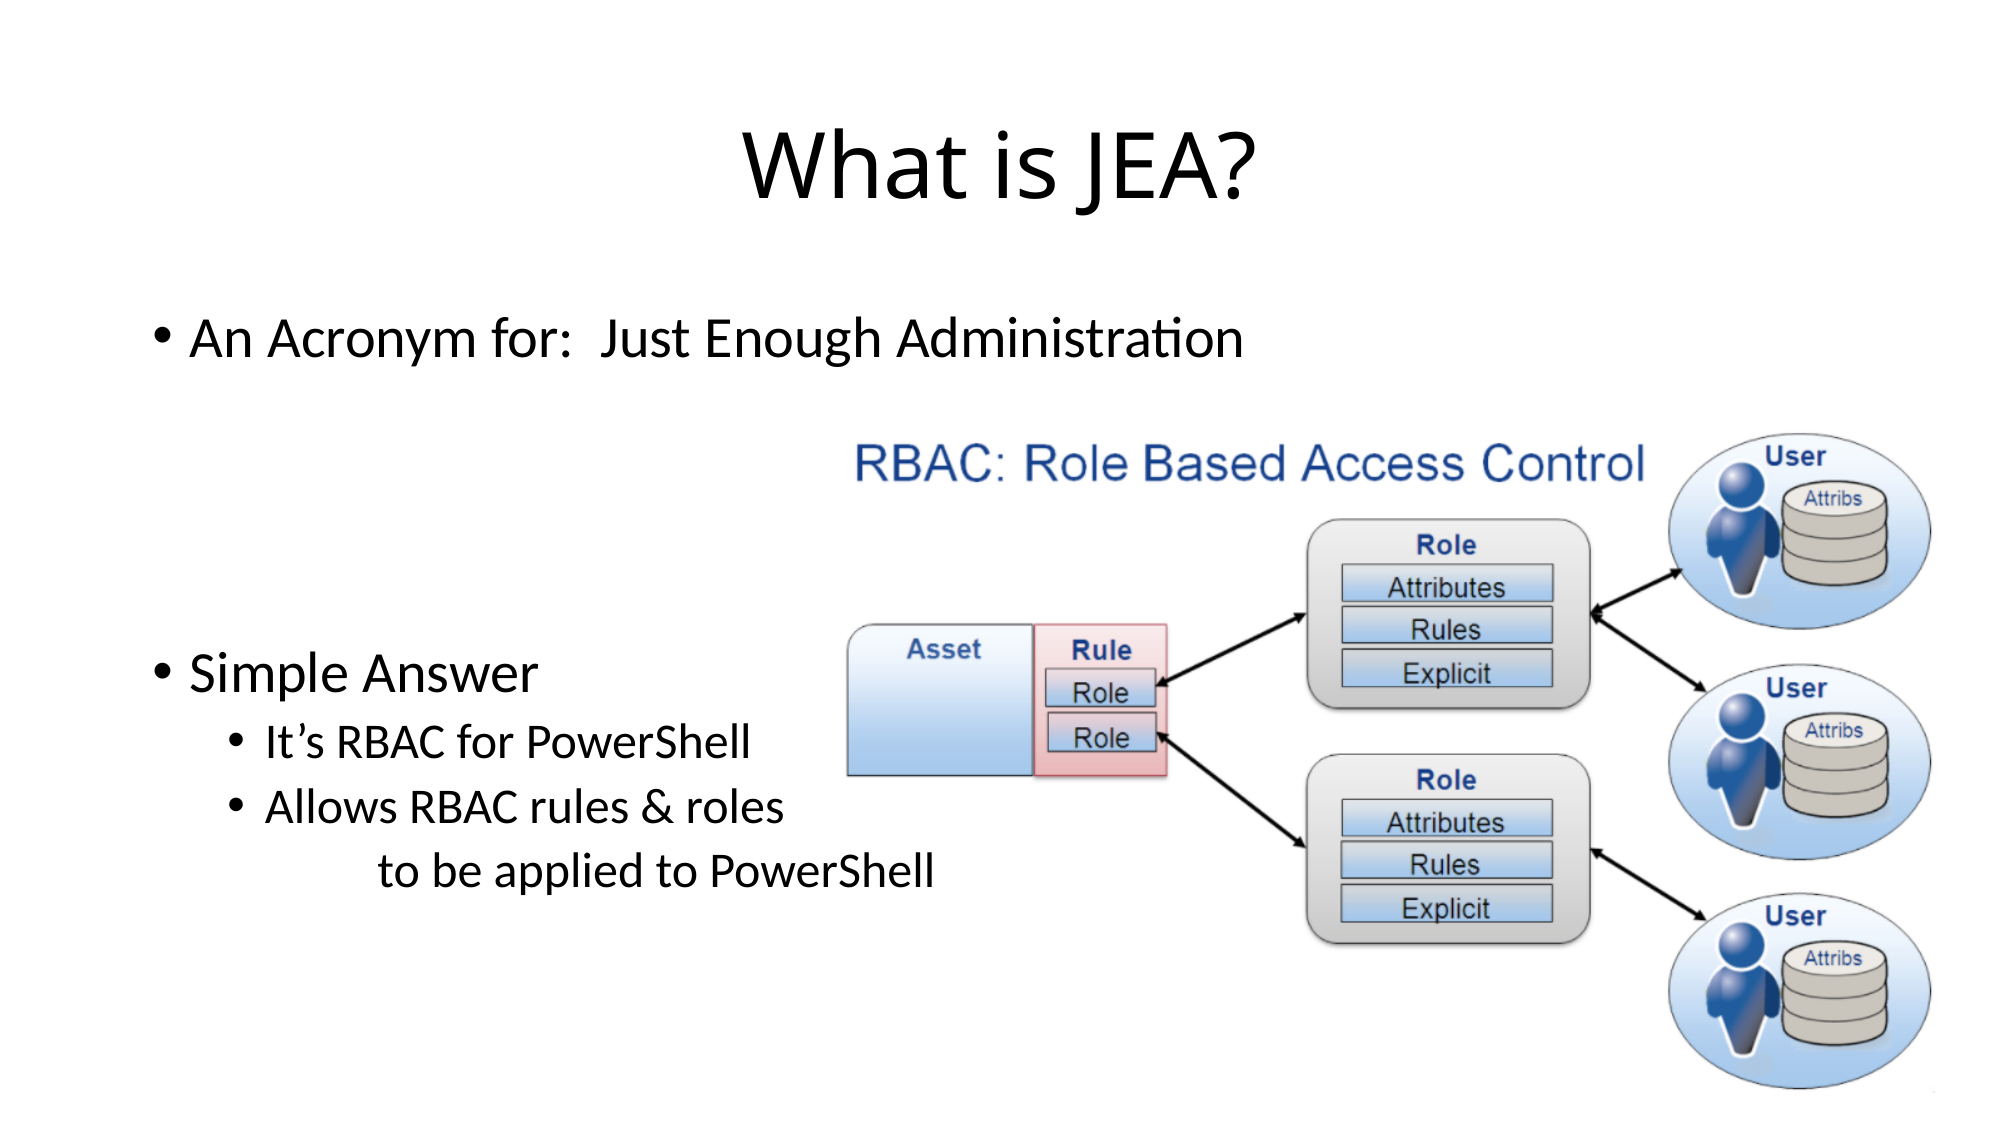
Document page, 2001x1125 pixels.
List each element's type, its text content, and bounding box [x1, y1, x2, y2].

list An Acronym for: Just Enough Administration Simple Answer It’s RBAC for PowerShell Allows RBAC rules & roles to be applied to PowerShell [137, 299, 1863, 1014]
title What is JEA? [137, 59, 1863, 278]
picture [840, 427, 1935, 1093]
